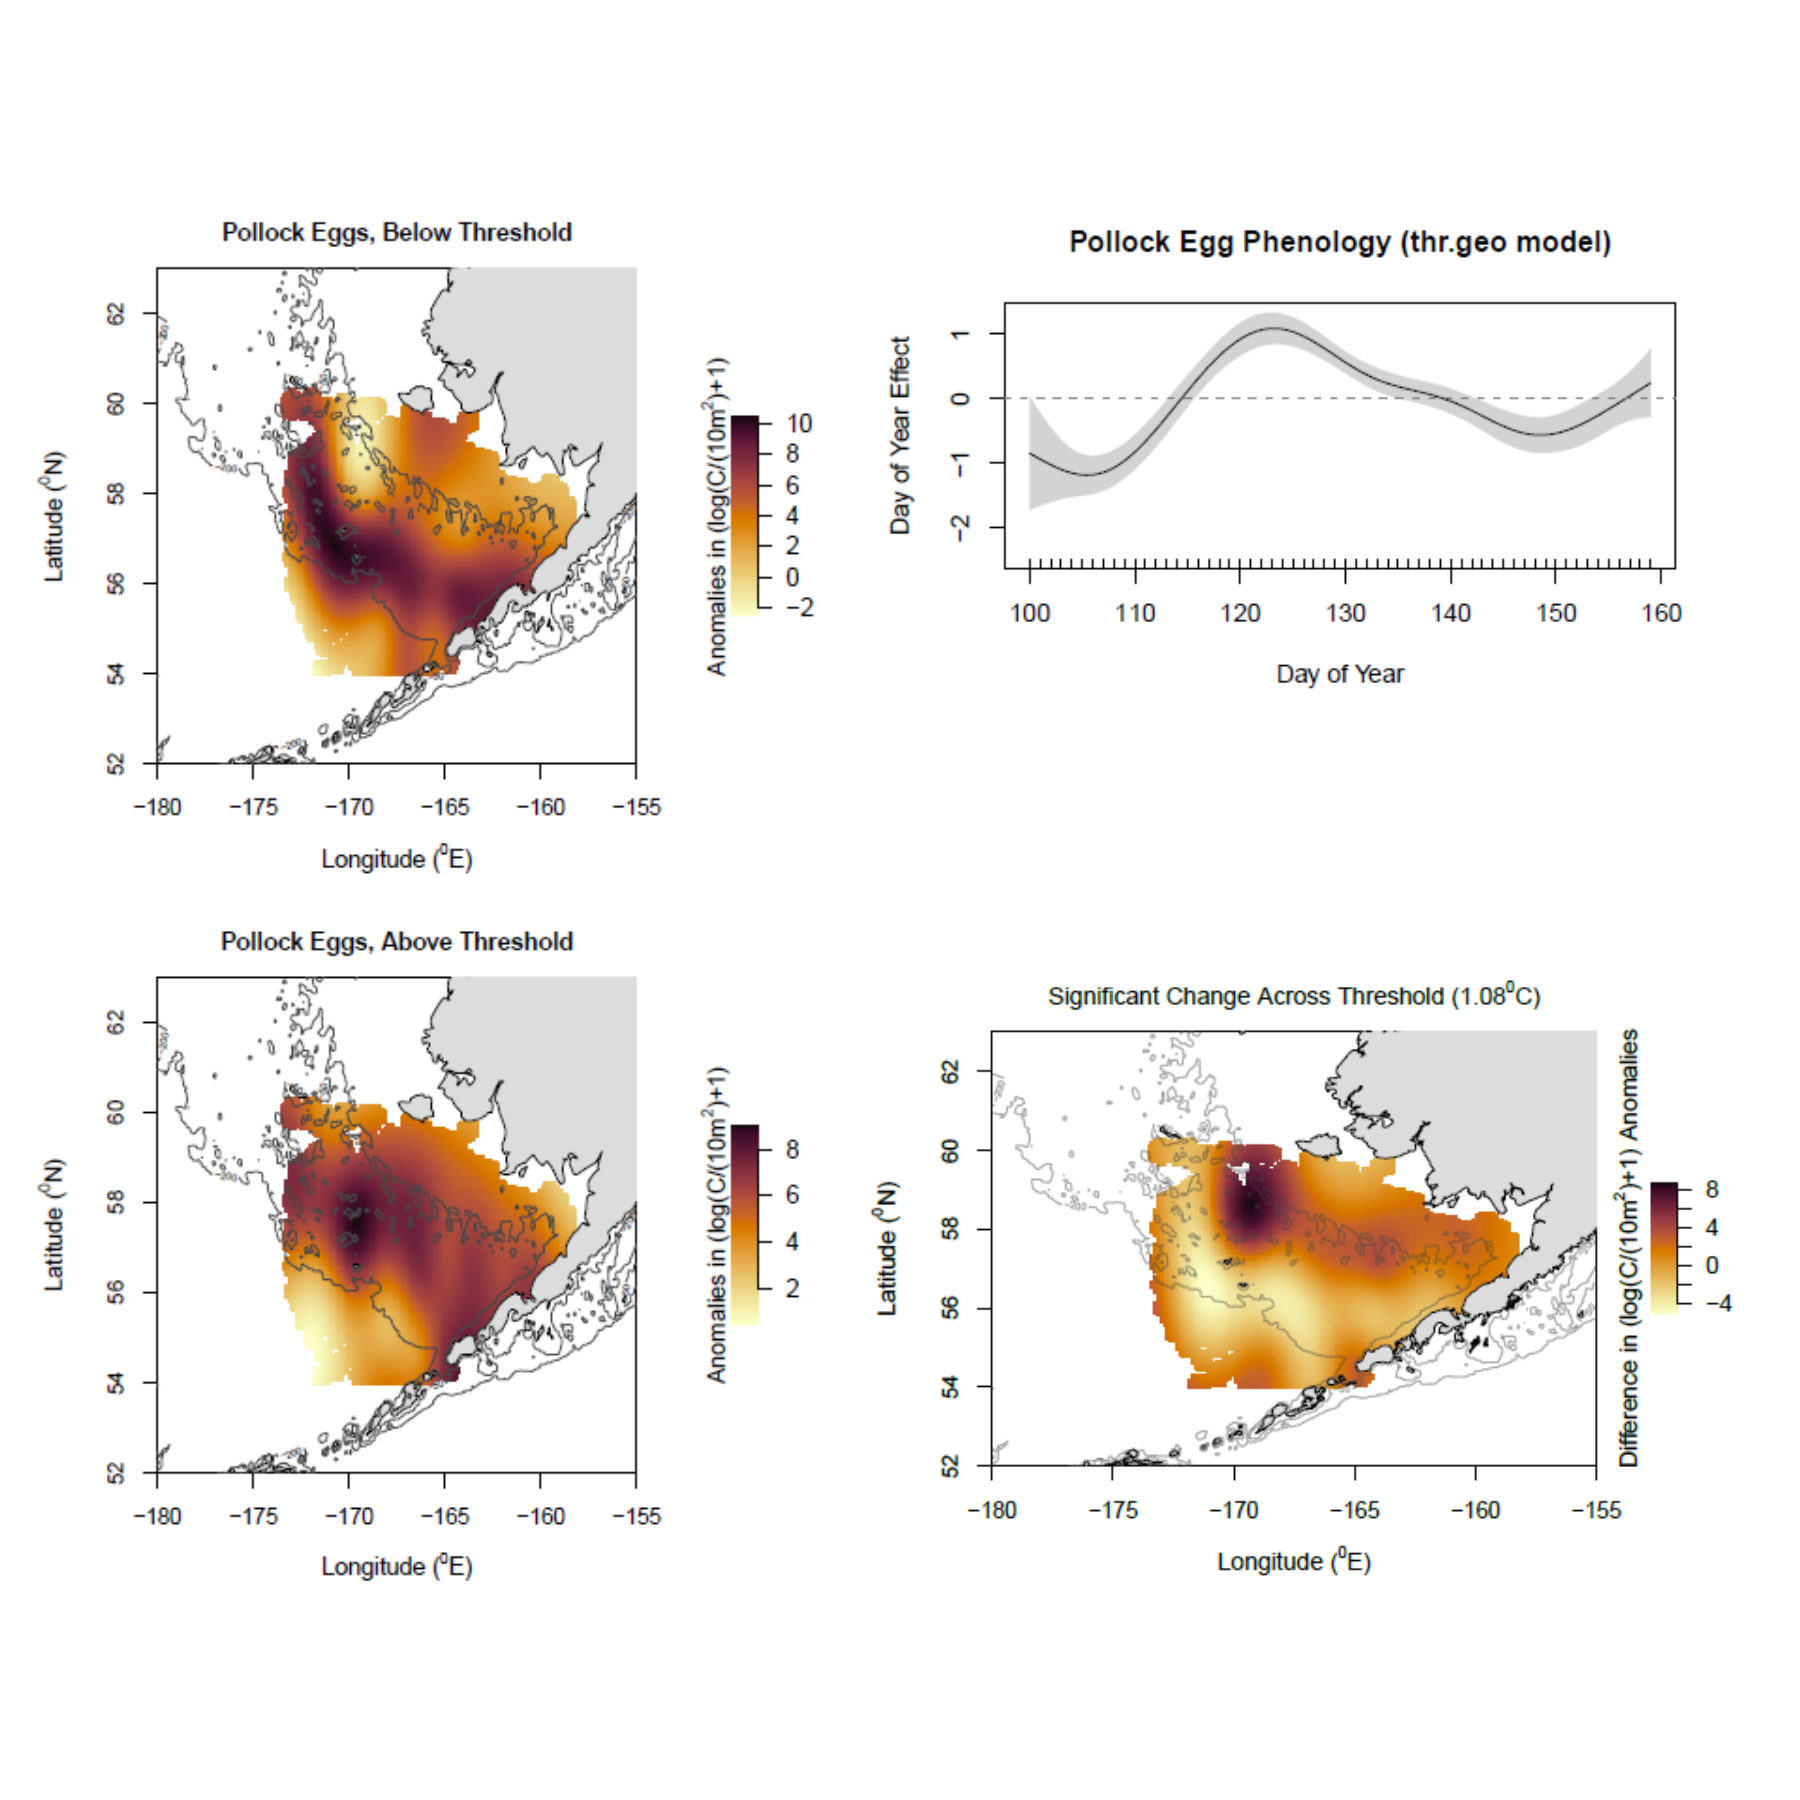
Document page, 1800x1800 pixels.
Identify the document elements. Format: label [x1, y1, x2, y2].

picture [12, 202, 1756, 1598]
picture [861, 202, 1707, 710]
